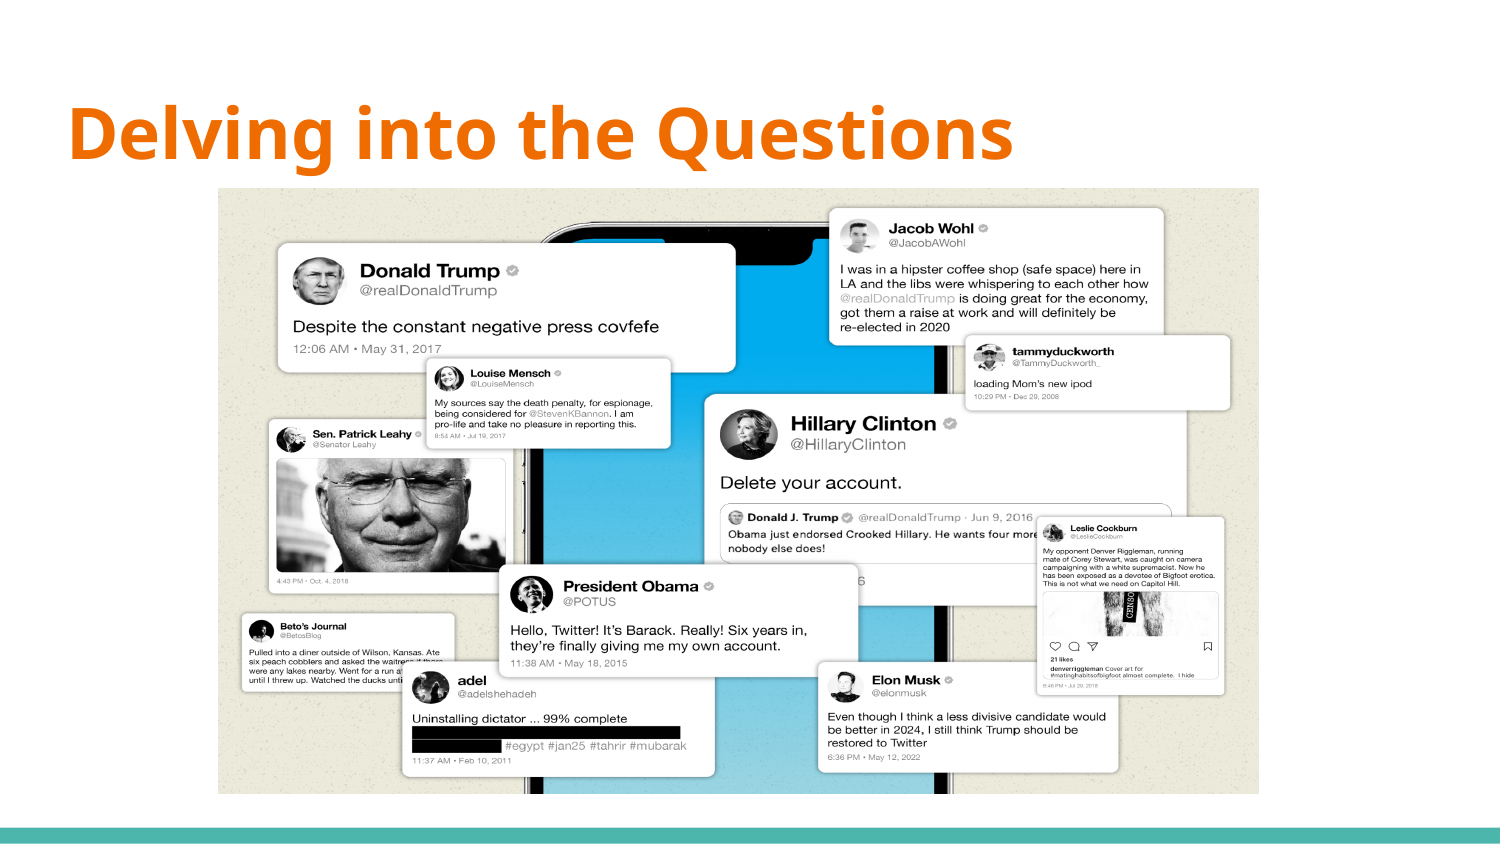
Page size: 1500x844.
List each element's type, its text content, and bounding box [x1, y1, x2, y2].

picture [218, 188, 1259, 794]
title Delving into the Questions [51, 72, 1449, 189]
